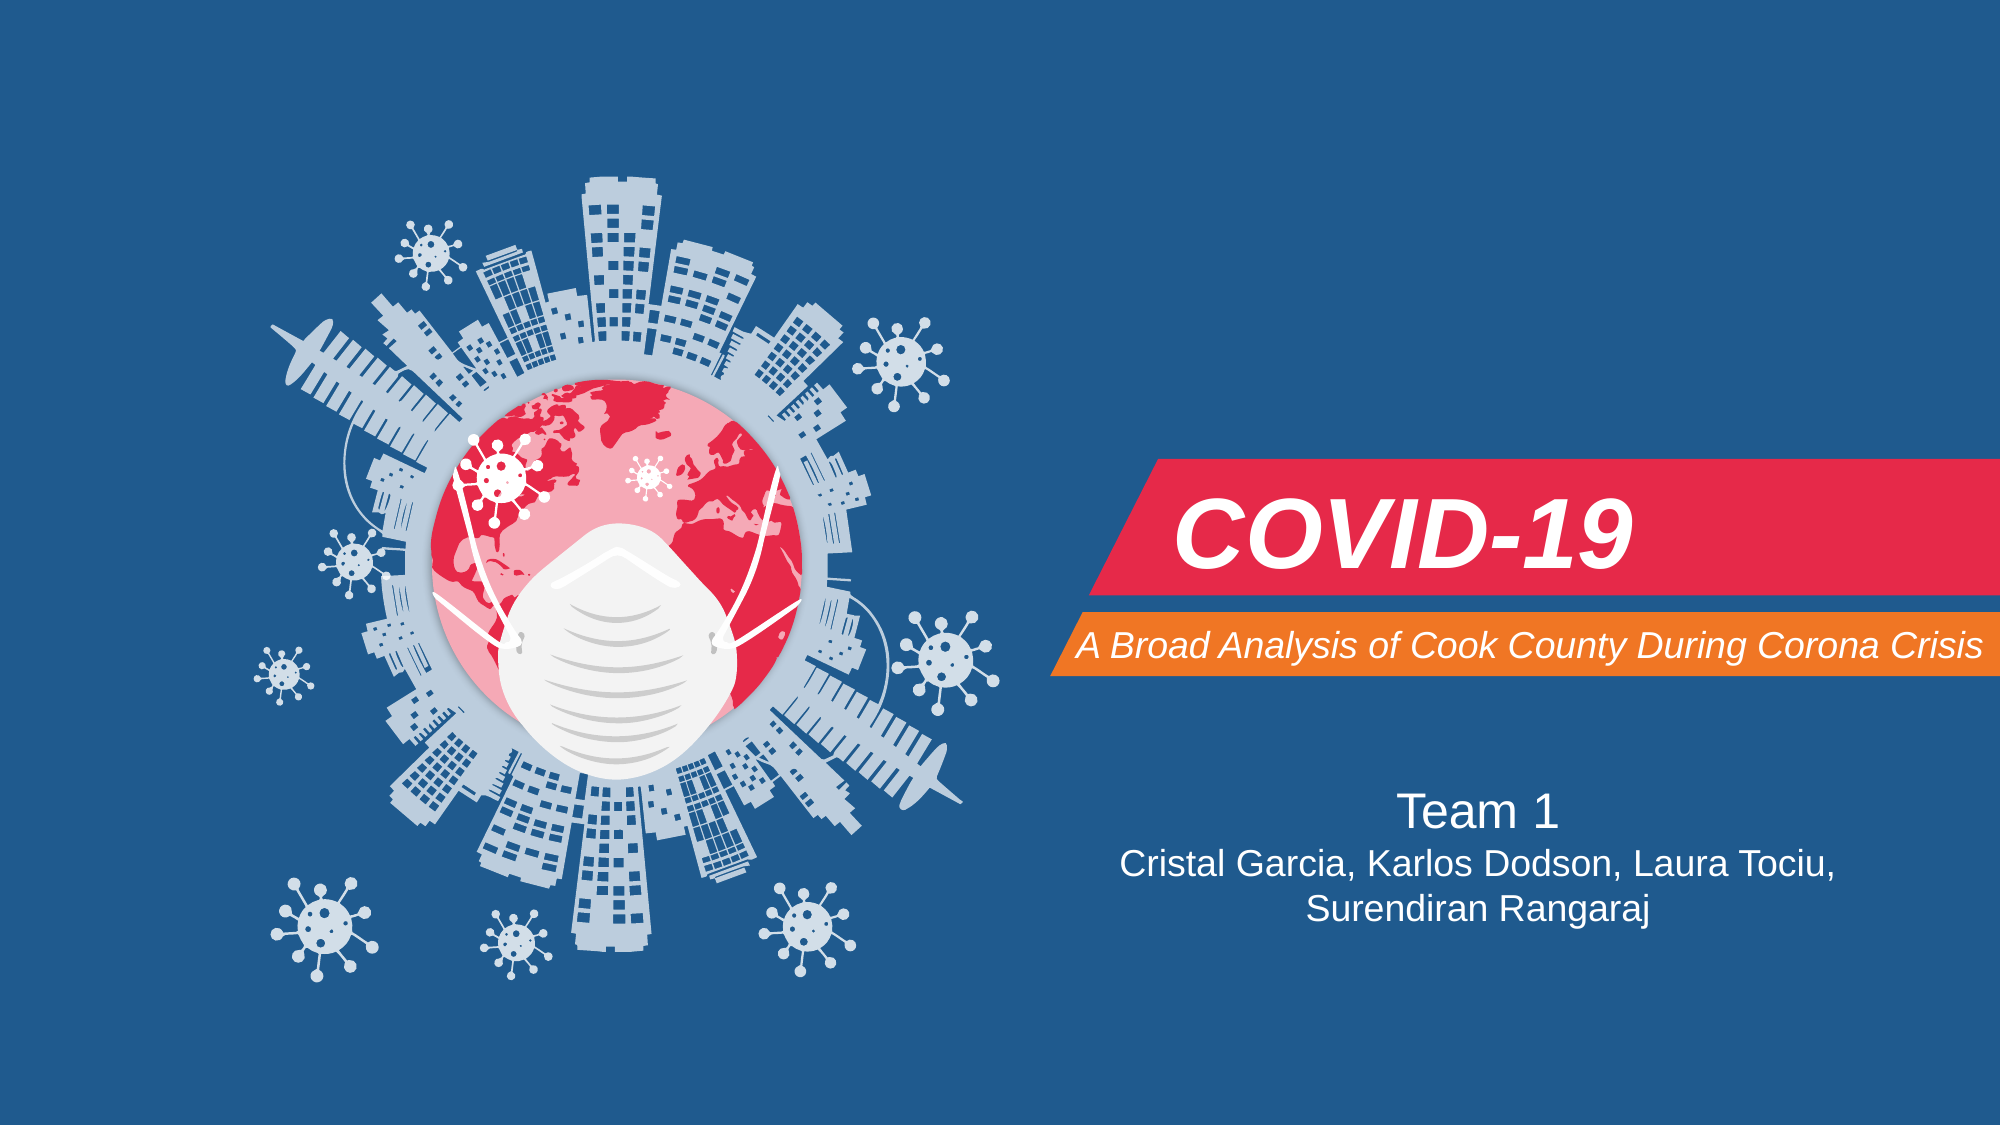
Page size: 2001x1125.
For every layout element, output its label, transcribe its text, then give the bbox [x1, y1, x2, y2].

text_box [1050, 640, 2000, 677]
text_box [270, 877, 379, 983]
text_box [891, 610, 1000, 716]
text_box [852, 317, 950, 413]
text_box COVID-19 [1165, 461, 1949, 596]
text_box [1088, 458, 2000, 596]
text_box [253, 646, 315, 706]
text_box [317, 528, 391, 600]
text_box [394, 220, 468, 291]
text_box [479, 909, 553, 981]
text_box Team 1 Cristal Garcia, Karlos Dodson, Laura Tociu, Surendiran Rangaraj [1063, 771, 1893, 937]
text_box [758, 882, 857, 978]
text_box [270, 176, 844, 746]
text_box [389, 737, 504, 827]
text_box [432, 465, 802, 780]
text_box A Broad Analysis of Cook County During Corona Crisis [1068, 614, 2000, 674]
text_box [476, 780, 776, 952]
text_box [783, 382, 963, 836]
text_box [430, 379, 803, 750]
